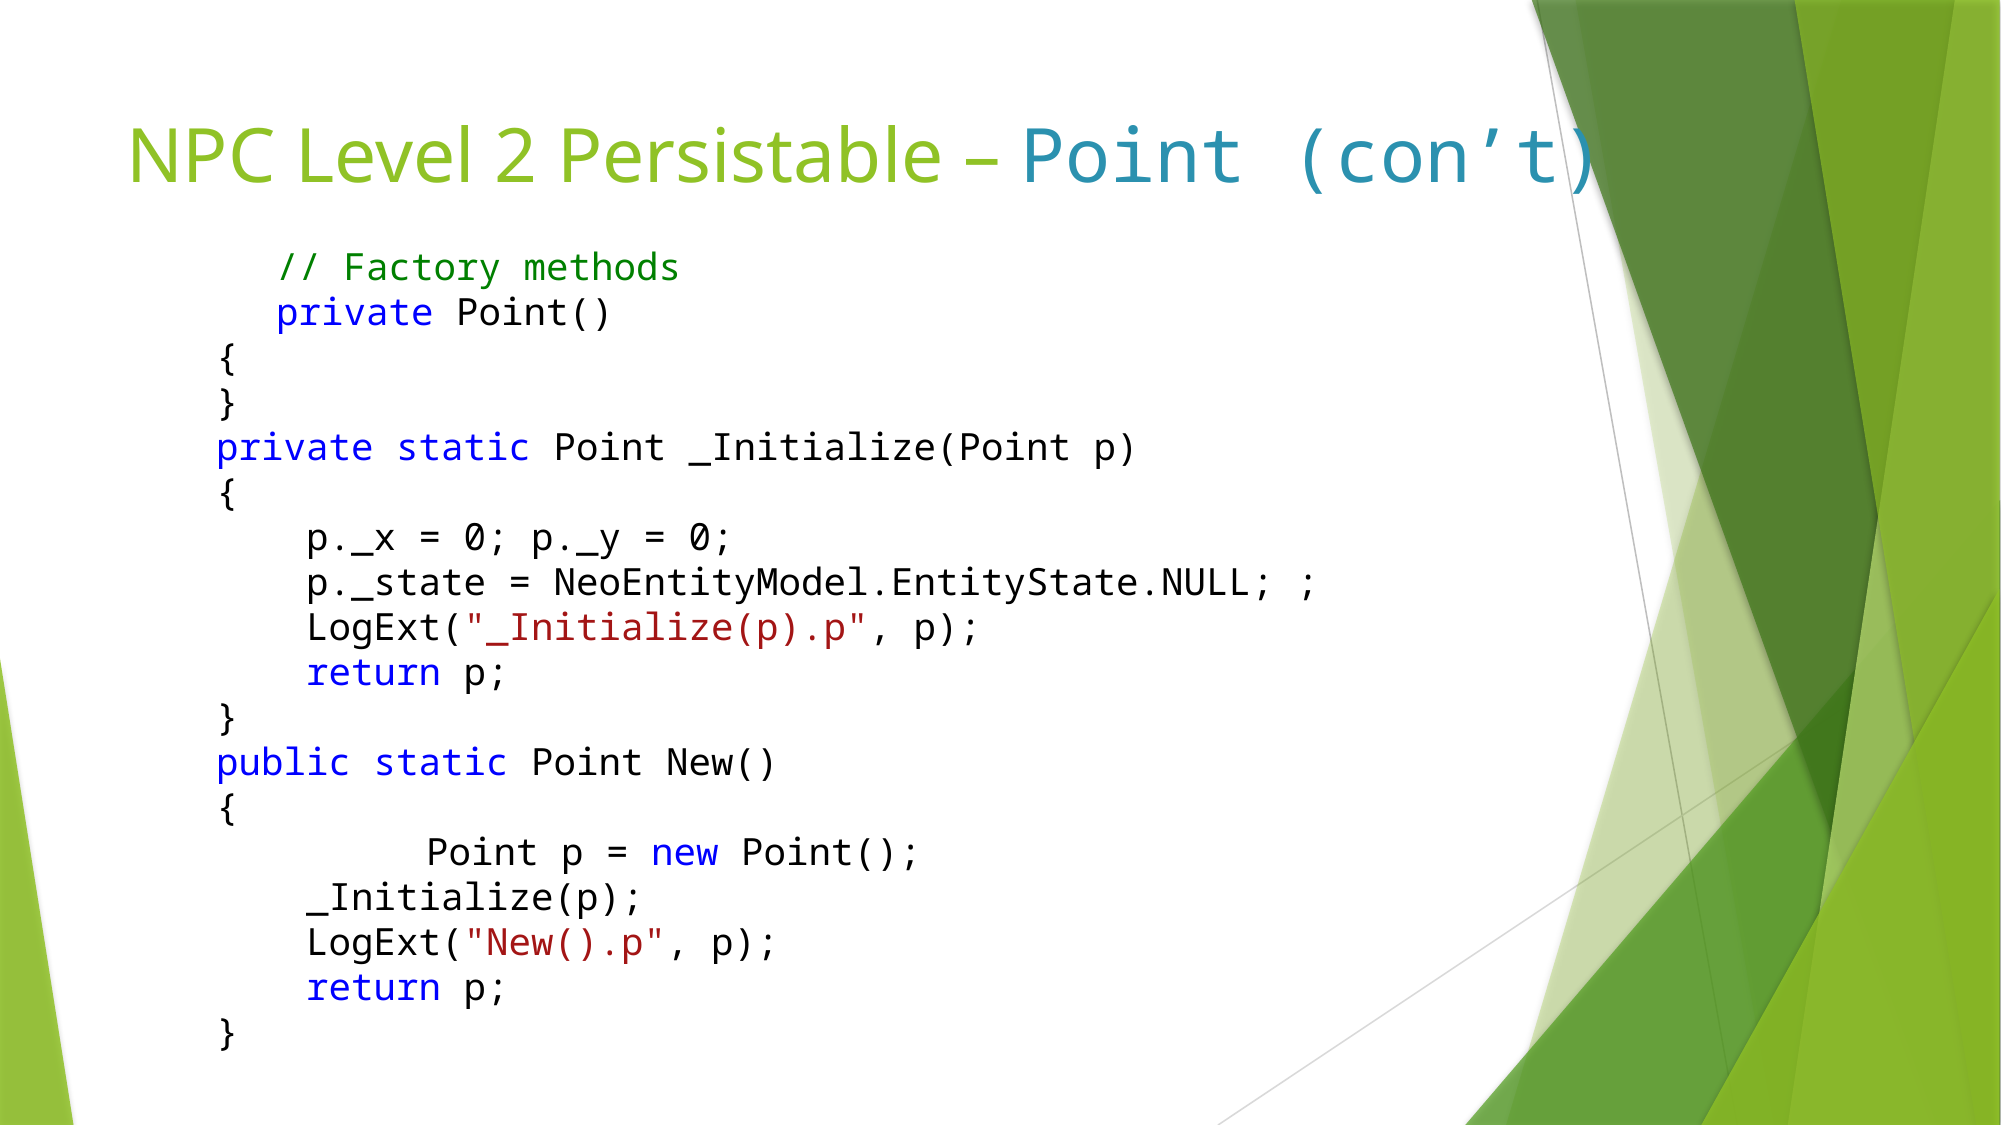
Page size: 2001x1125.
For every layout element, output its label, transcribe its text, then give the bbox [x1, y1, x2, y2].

list // Factory methods private Point() { } private static Point _Initialize(Point p) { p._x = 0; p._y = 0; p._state = NeoEntityModel.EntityState.NULL; ; LogExt("_Initialize(p).p", p); return p; } public static Point New() { Point p = new Point(); _Initialize(p); LogExt("New().p", p); return p; } [111, 235, 1947, 1125]
title NPC Level 2 Persistable – Point (con’t) [111, 99, 2000, 317]
